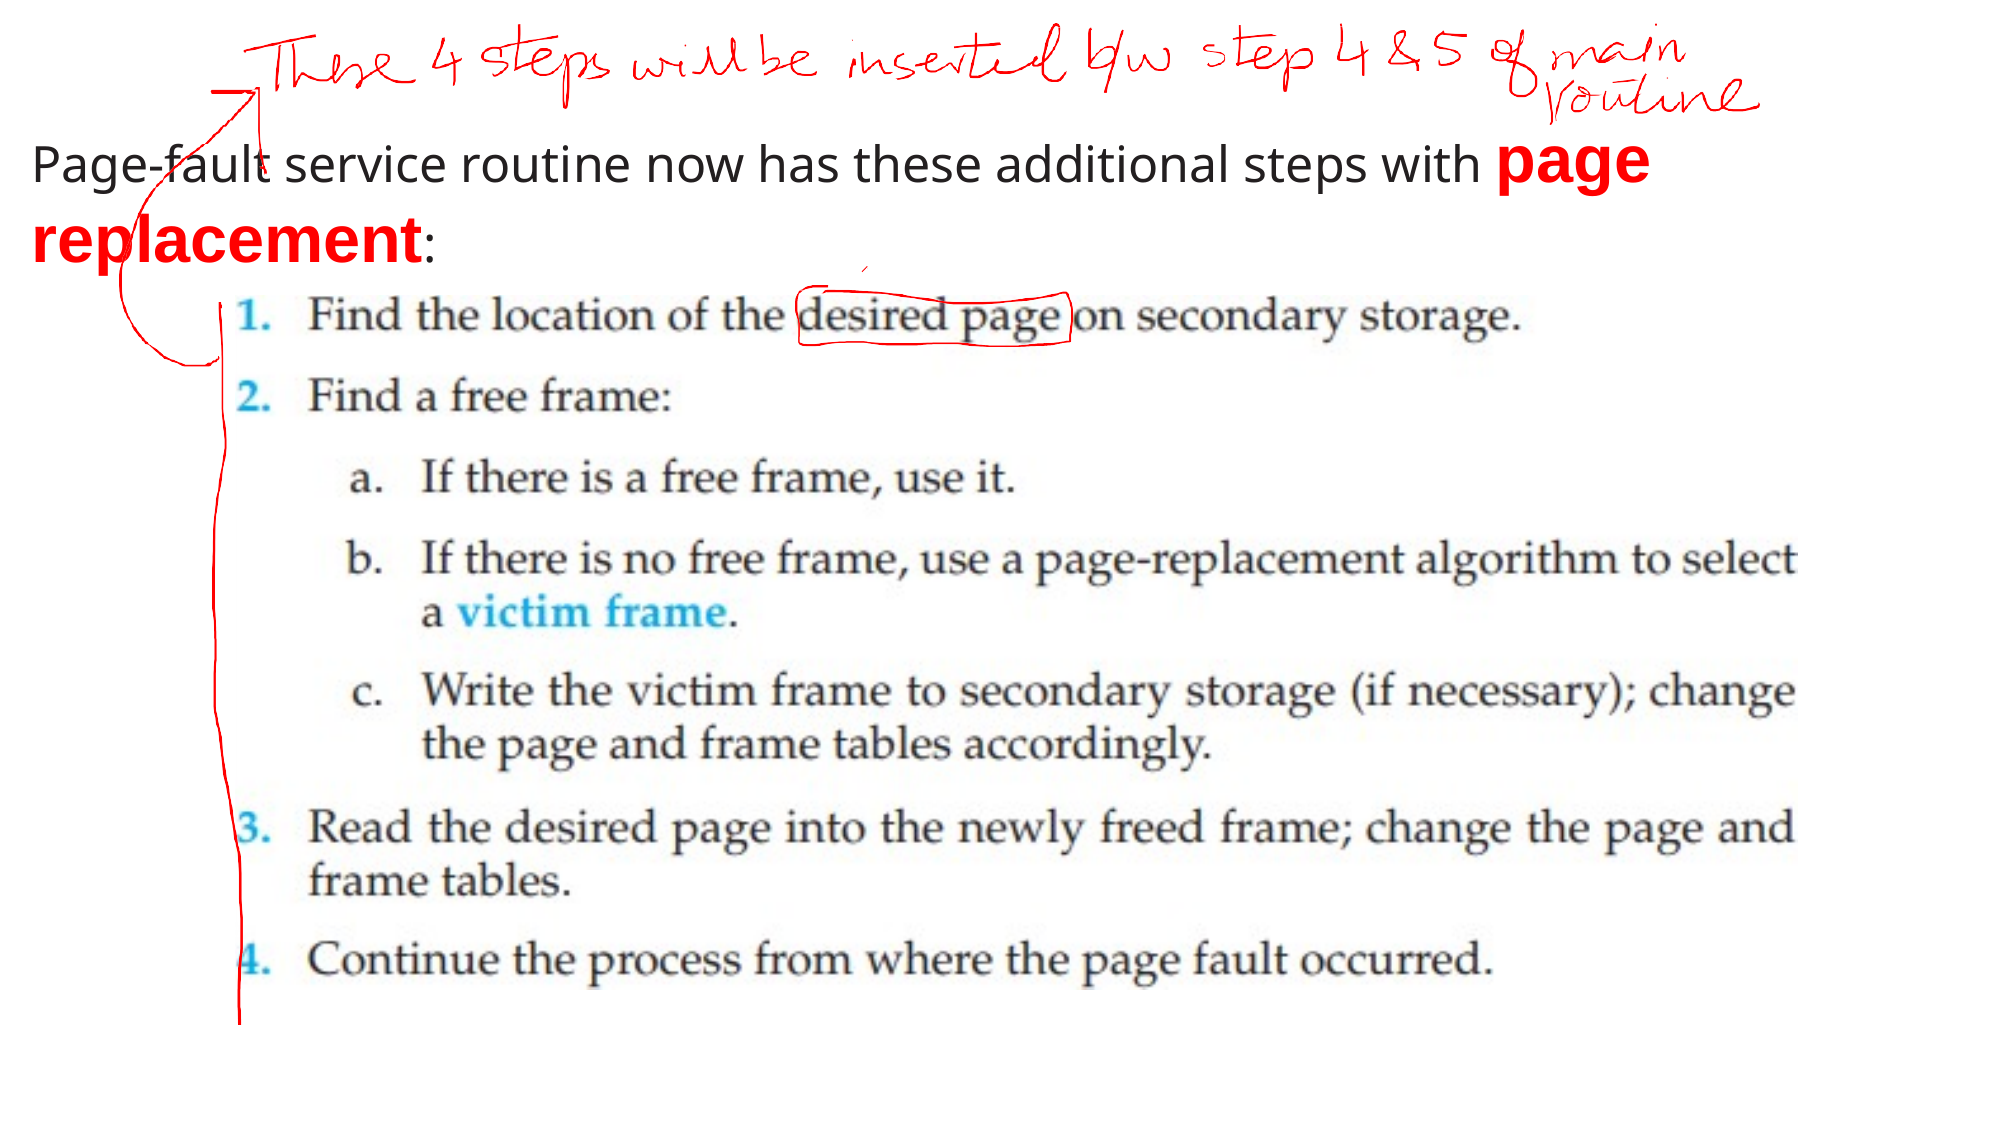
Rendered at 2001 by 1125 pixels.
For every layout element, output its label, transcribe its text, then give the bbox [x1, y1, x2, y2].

picture [481, 24, 610, 109]
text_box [272, 285, 1798, 990]
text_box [849, 23, 1067, 82]
title Page-fault service routine now has these additional steps with page replacement: [272, 114, 1997, 305]
picture [1088, 27, 1171, 94]
picture [1336, 23, 1369, 76]
title Page-fault service routine now has these additional steps with page replacement: [29, 114, 114, 305]
picture [432, 37, 462, 86]
picture [1202, 25, 1313, 93]
picture [1433, 30, 1467, 66]
picture [760, 33, 817, 77]
picture [1388, 30, 1420, 71]
picture [119, 34, 416, 1026]
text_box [633, 36, 748, 81]
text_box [1490, 23, 1760, 125]
